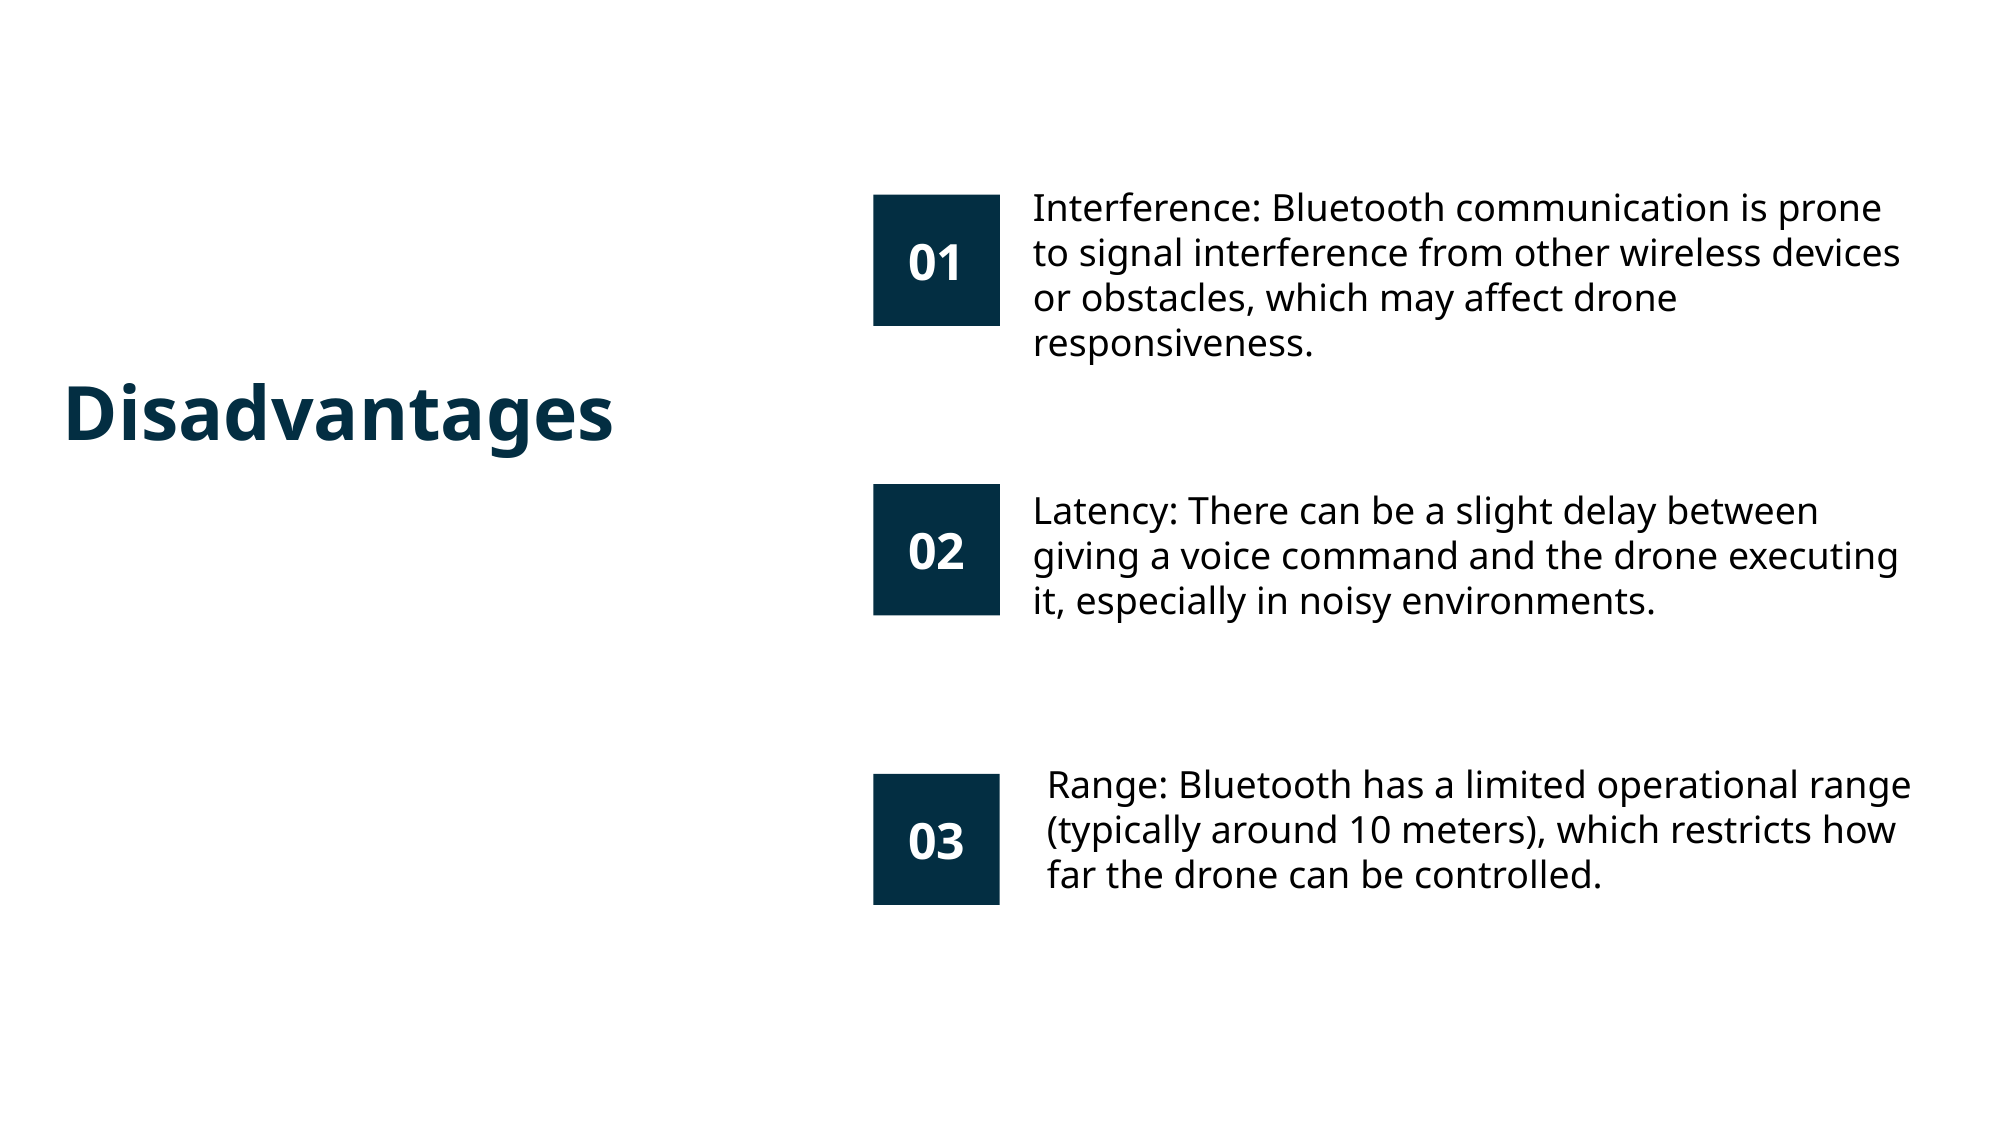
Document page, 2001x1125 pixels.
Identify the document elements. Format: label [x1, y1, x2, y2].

text_box [47, 357, 717, 631]
text_box [873, 176, 1934, 997]
